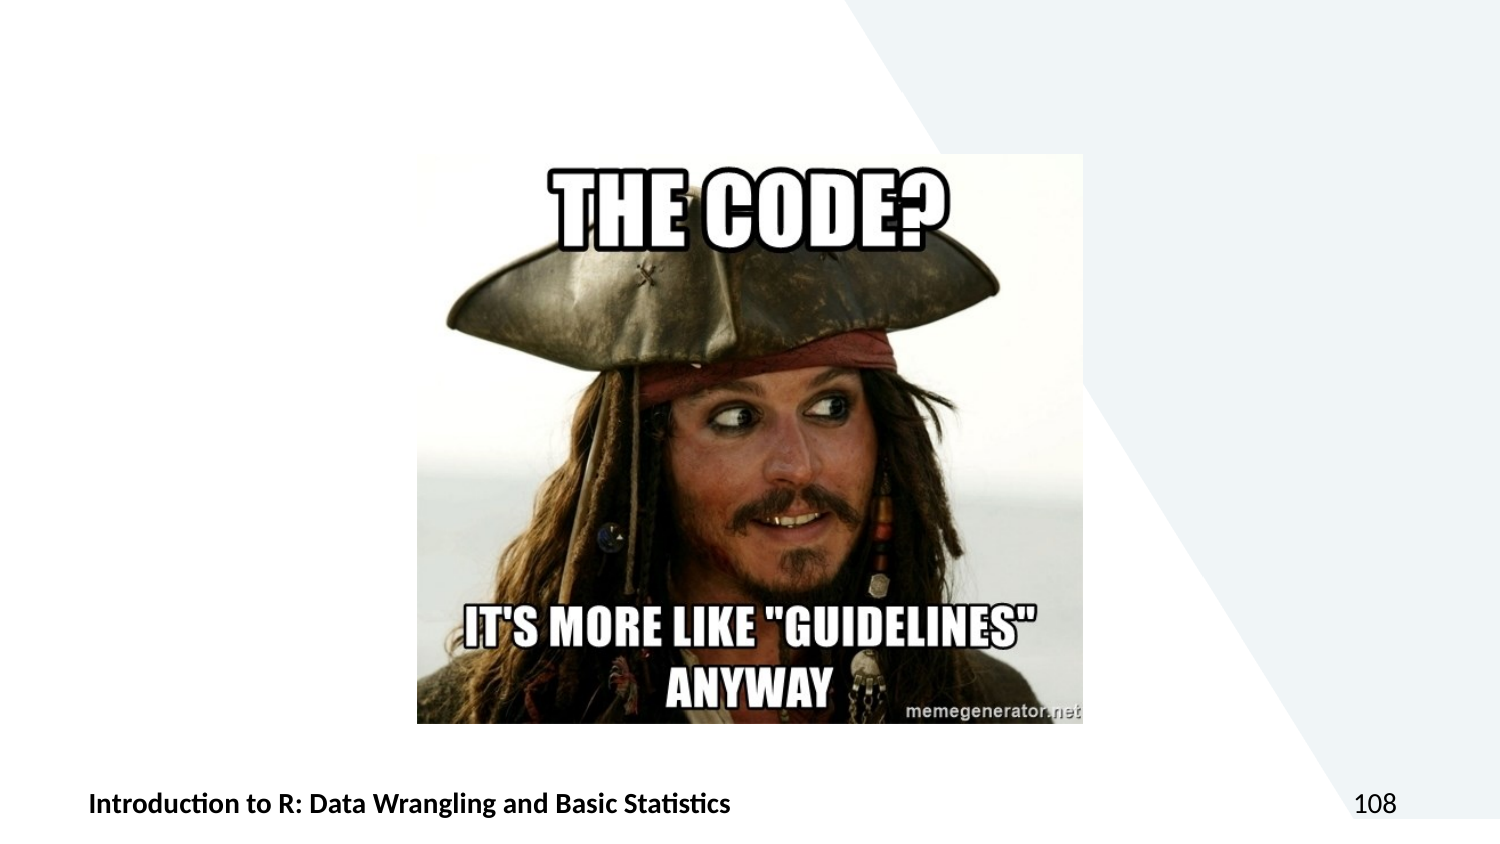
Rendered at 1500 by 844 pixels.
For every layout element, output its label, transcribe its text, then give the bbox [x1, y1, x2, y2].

picture [0, 0, 1500, 819]
footer Introduction to R: Data Wrangling and Basic Statistics [88, 785, 1217, 819]
slide_number 108 [1263, 785, 1398, 819]
